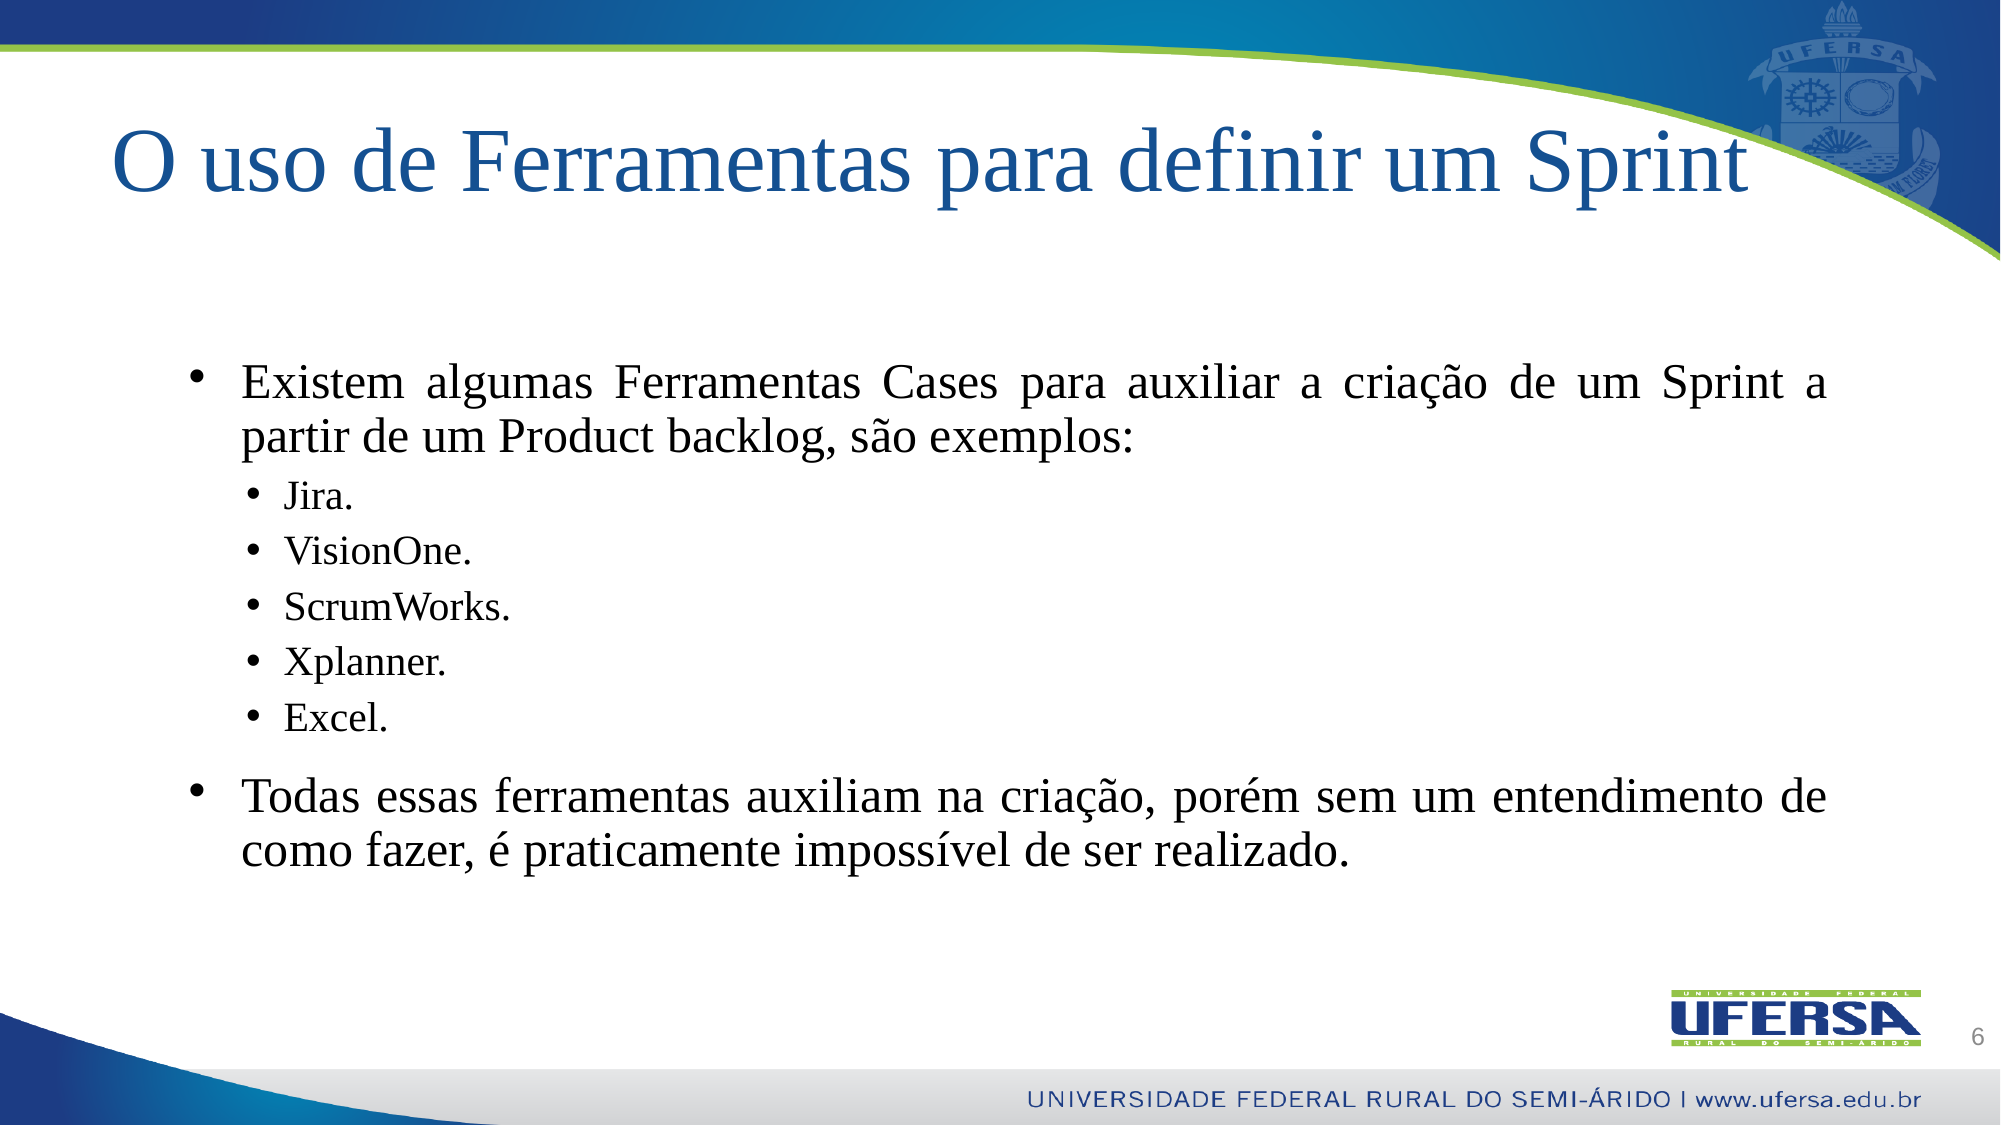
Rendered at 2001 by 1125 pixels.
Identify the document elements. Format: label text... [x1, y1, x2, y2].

picture [0, 0, 2001, 1125]
list Existem algumas Ferramentas Cases para auxiliar a criação de um Sprint a partir de um Product backlog, são exemplos: Jira. VisionOne. ScrumWorks. Xplanner. Excel. Todas essas ferramentas auxiliam na criação, porém sem um entendimento de como fazer, é praticamente impossível de ser realizado. [170, 355, 1829, 1044]
title O uso de Ferramentas para definir um Sprint [97, 81, 1903, 241]
slide_number 6 [1550, 1005, 2000, 1066]
